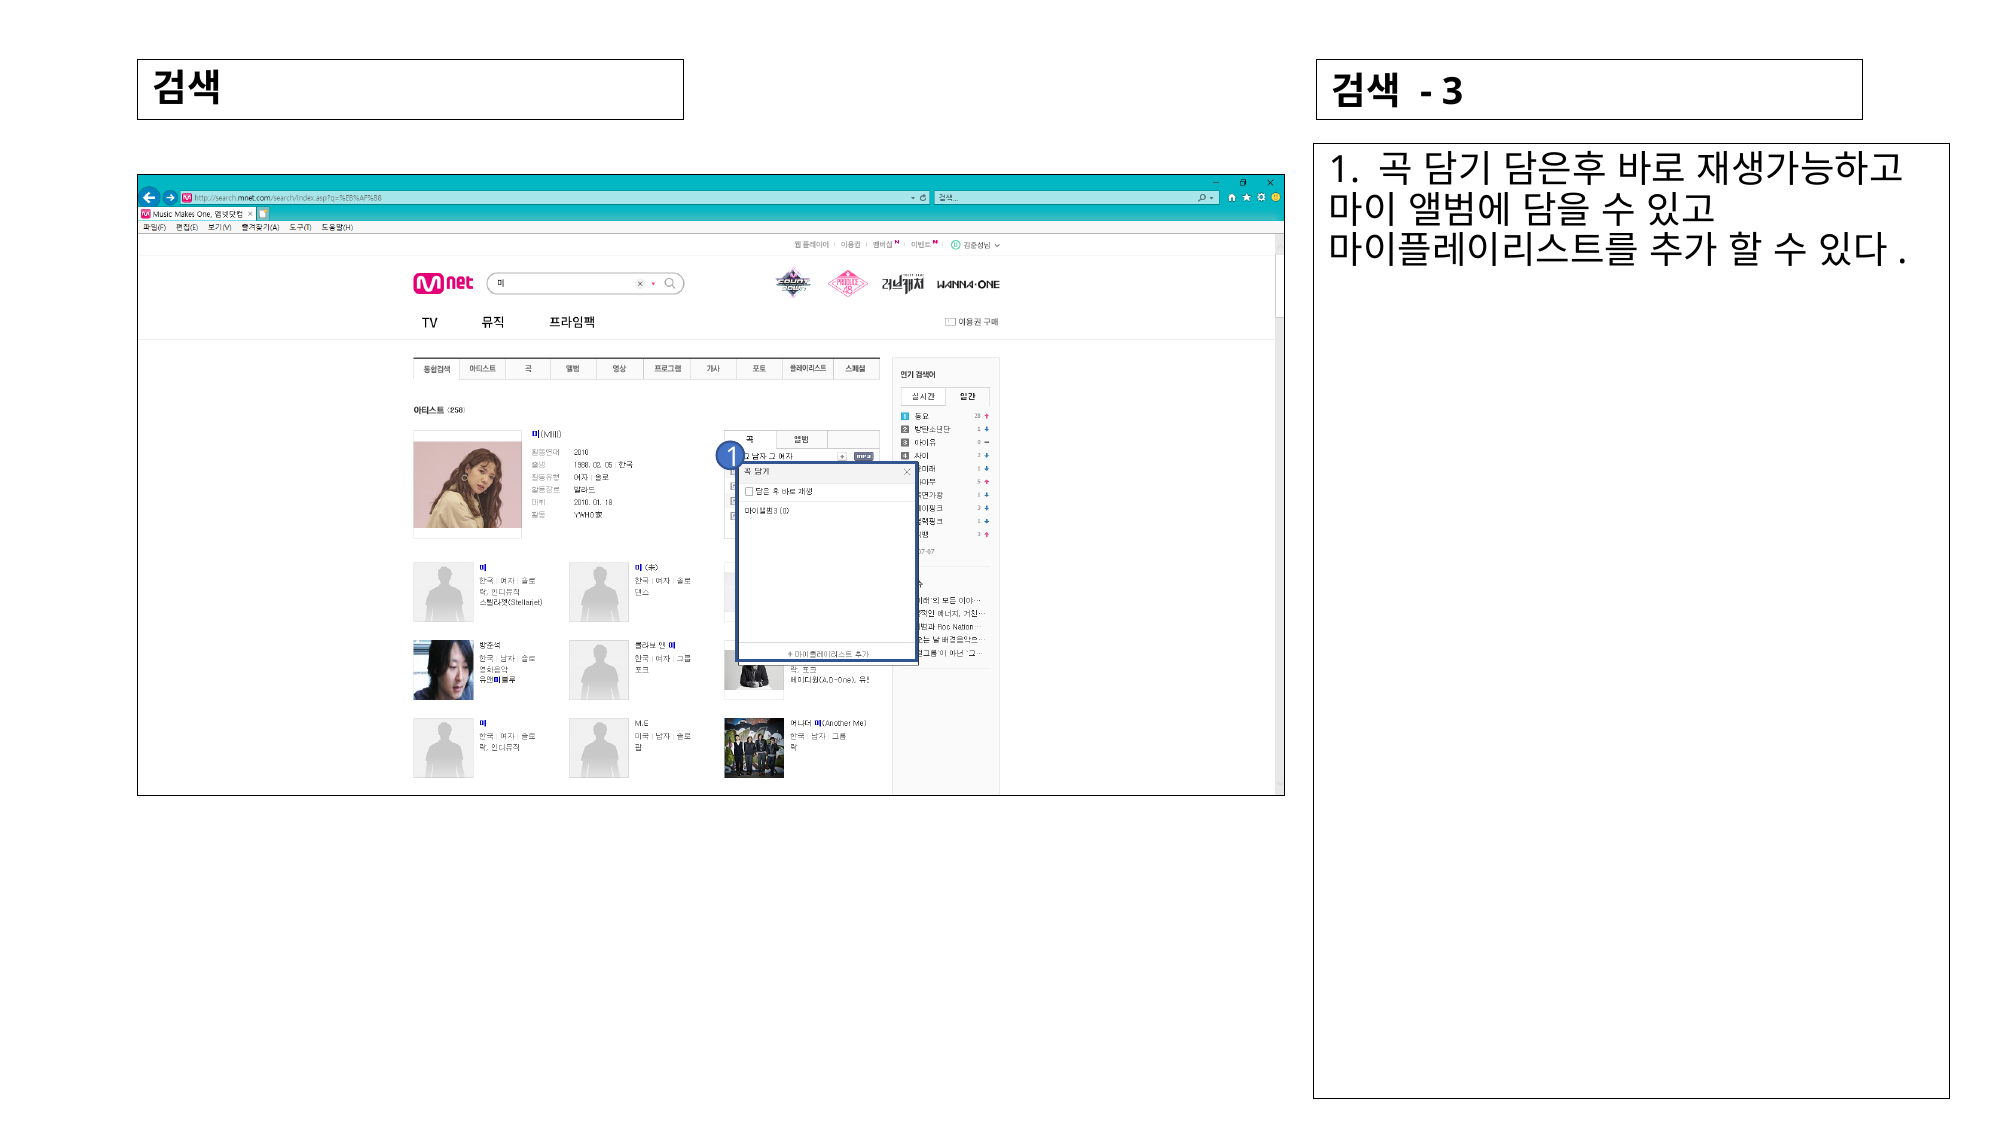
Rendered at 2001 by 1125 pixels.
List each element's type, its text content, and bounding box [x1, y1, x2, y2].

list 검색 - 3 [1316, 59, 1863, 120]
title 검색 [137, 59, 684, 120]
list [137, 174, 1285, 796]
list 1. 곡 담기 담은후 바로 재생가능하고 마이 앨범에 담을 수 있고 마이플레이리스트를 추가 할 수 있다. [1313, 143, 1950, 1099]
